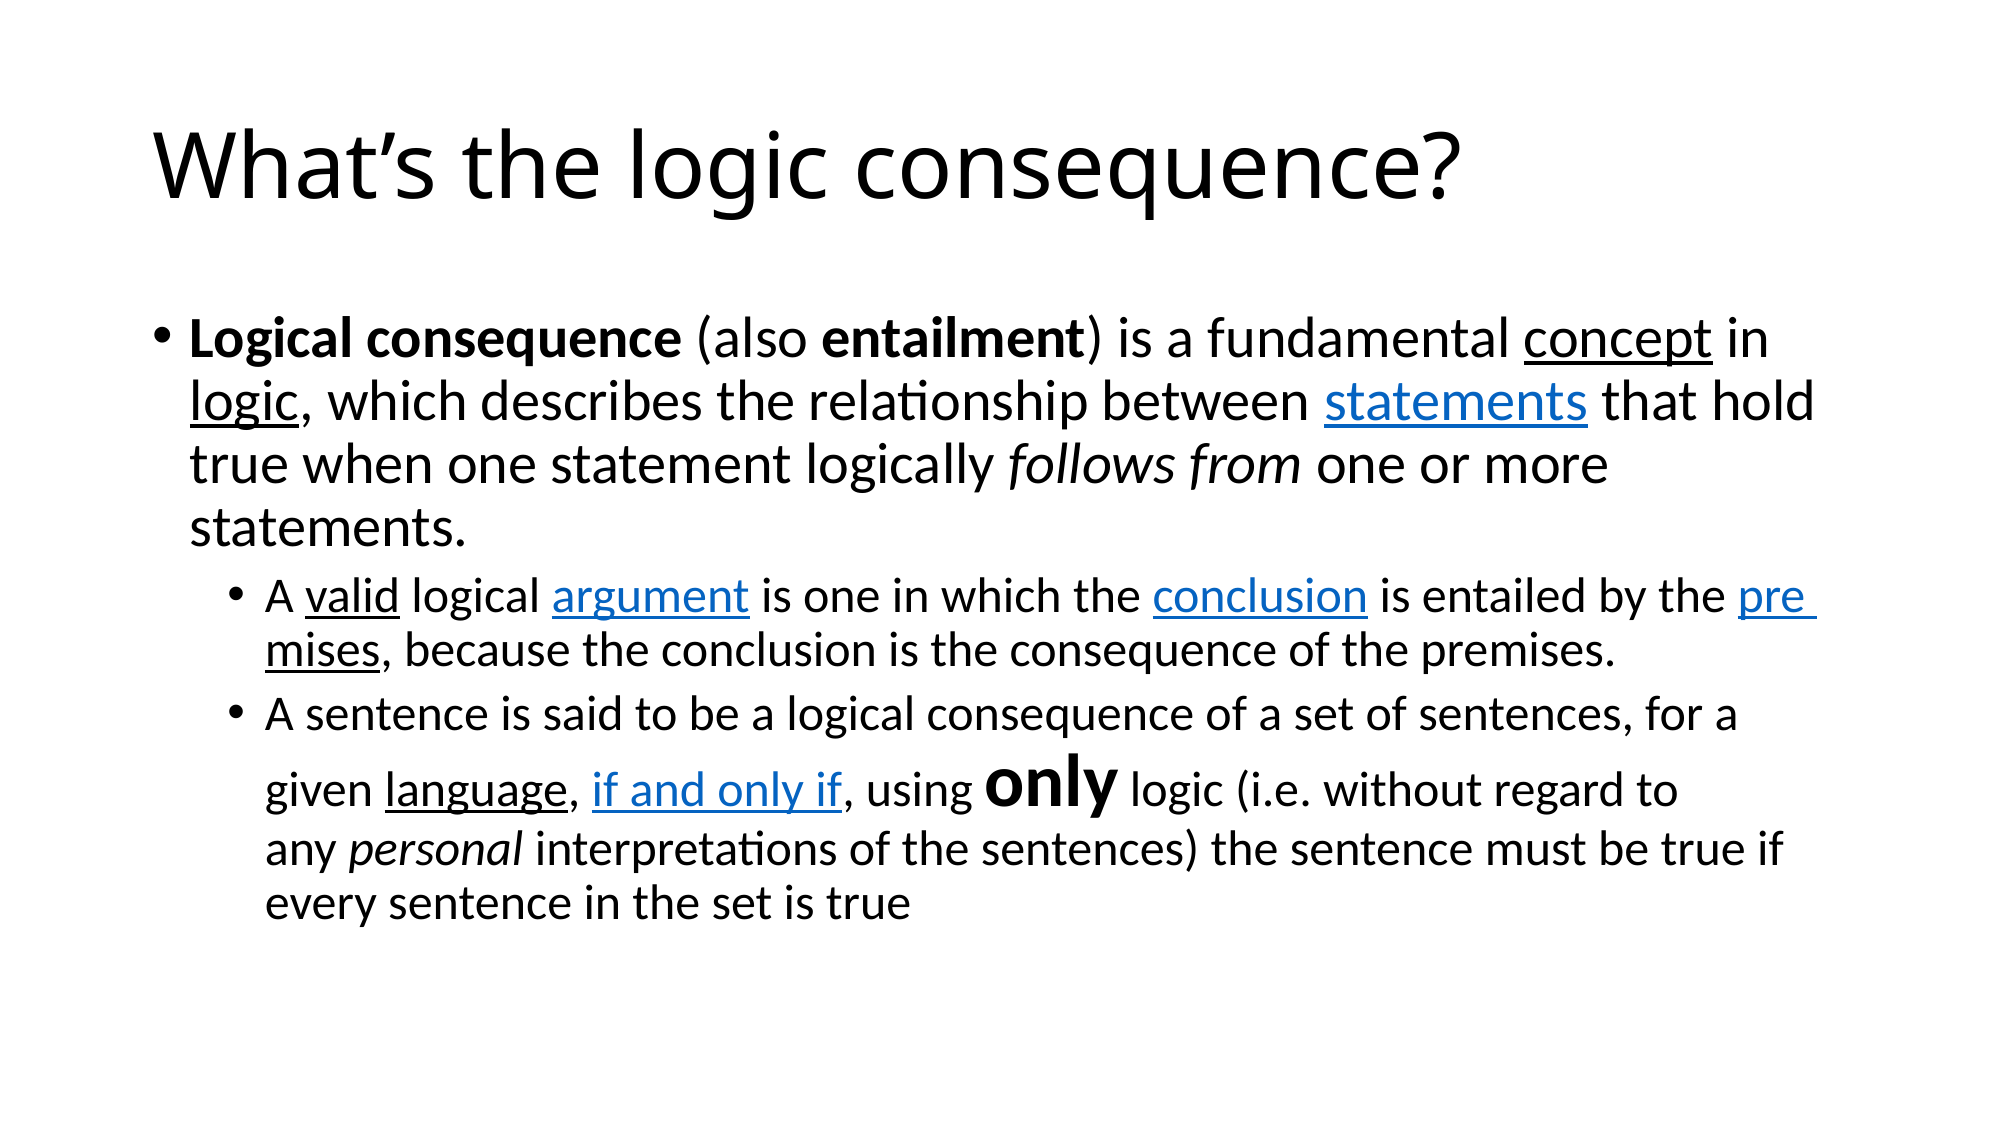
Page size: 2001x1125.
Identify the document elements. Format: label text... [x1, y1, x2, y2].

title What’s the logic consequence? [137, 59, 1863, 278]
list Logical consequence (also entailment) is a fundamental concept in logic, which describes the relationship between statements that hold true when one statement logically follows from one or more statements. A valid logical argument is one in which the conclusion is entailed by the pre mises, because the conclusion is the consequence of the premises. A sentence is said to be a logical consequence of a set of sentences, for a given language, if and only if, using only logic (i.e. without regard to any personal interpretations of the sentences) the sentence must be true if every sentence in the set is true [137, 299, 1863, 1014]
